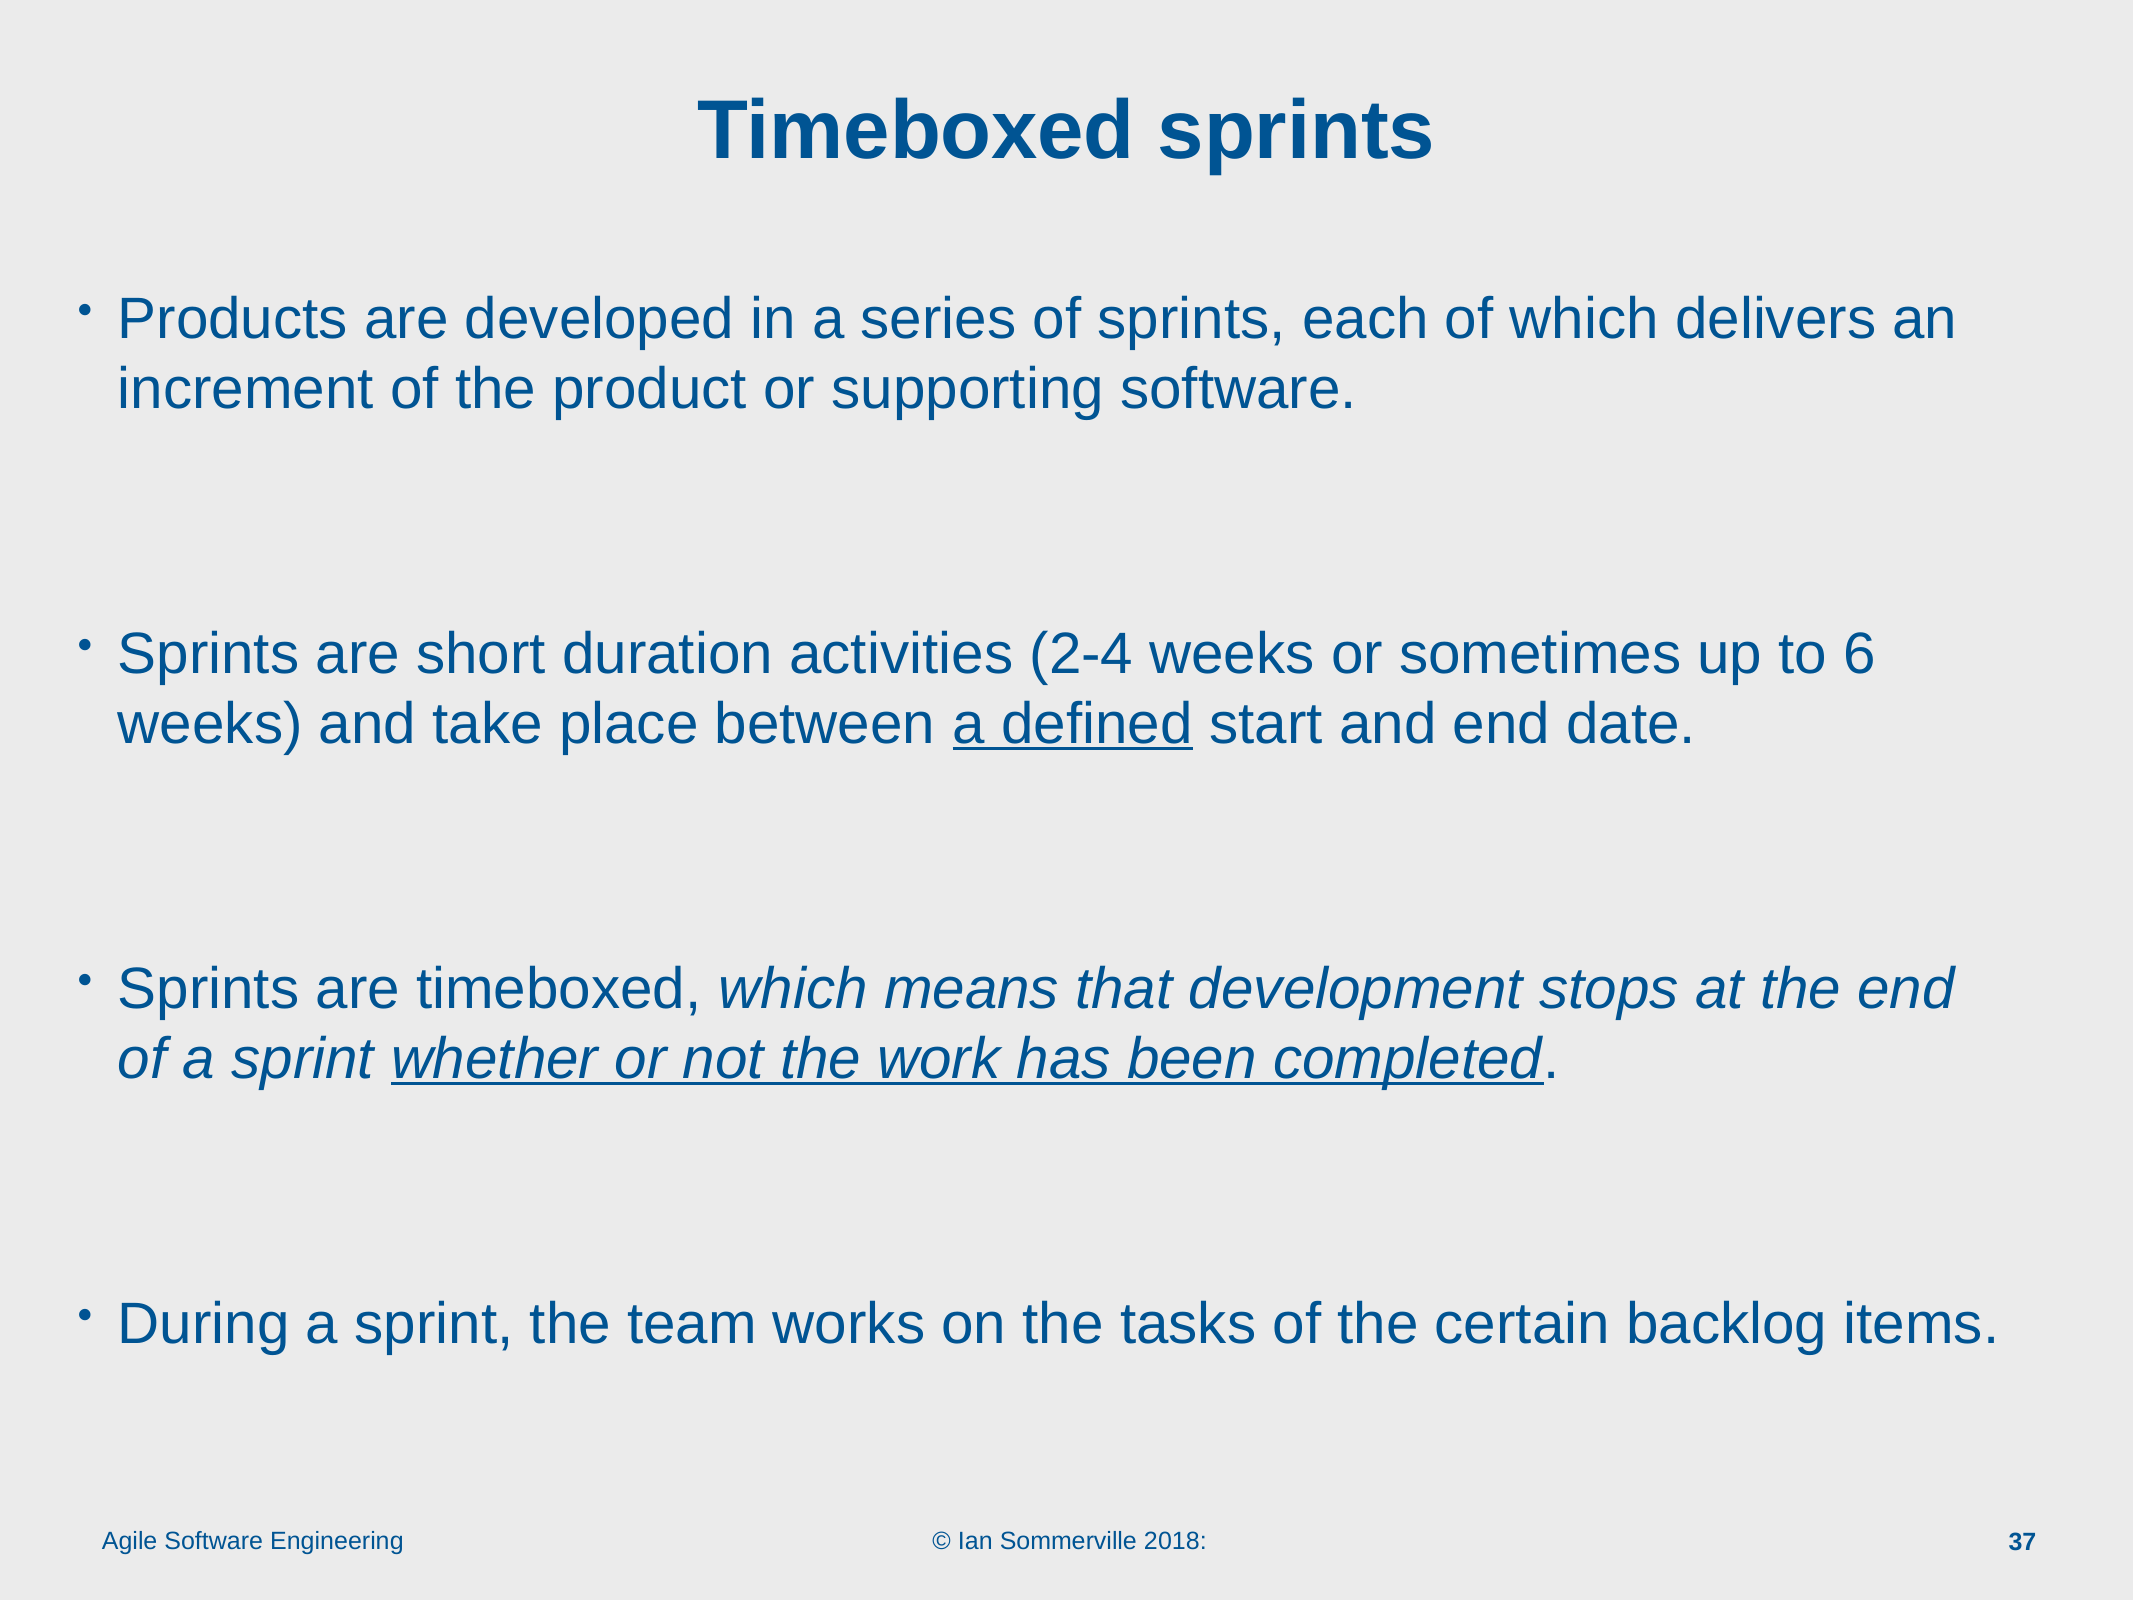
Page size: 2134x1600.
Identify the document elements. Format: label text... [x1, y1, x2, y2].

slide_number 37 [1997, 1516, 2046, 1563]
list Products are developed in a series of sprints, each of which delivers an increment of the product or supporting software. Sprints are short duration activities (2-4 weeks or sometimes up to 6 weeks) and take place between a defined start and end date. Sprints are timeboxed, which means that development stops at the end of a sprint whether or not the work has been completed. During a sprint, the team works on the tasks of the certain backlog items. [68, 271, 2016, 1454]
title Timeboxed sprints [80, 66, 2053, 248]
